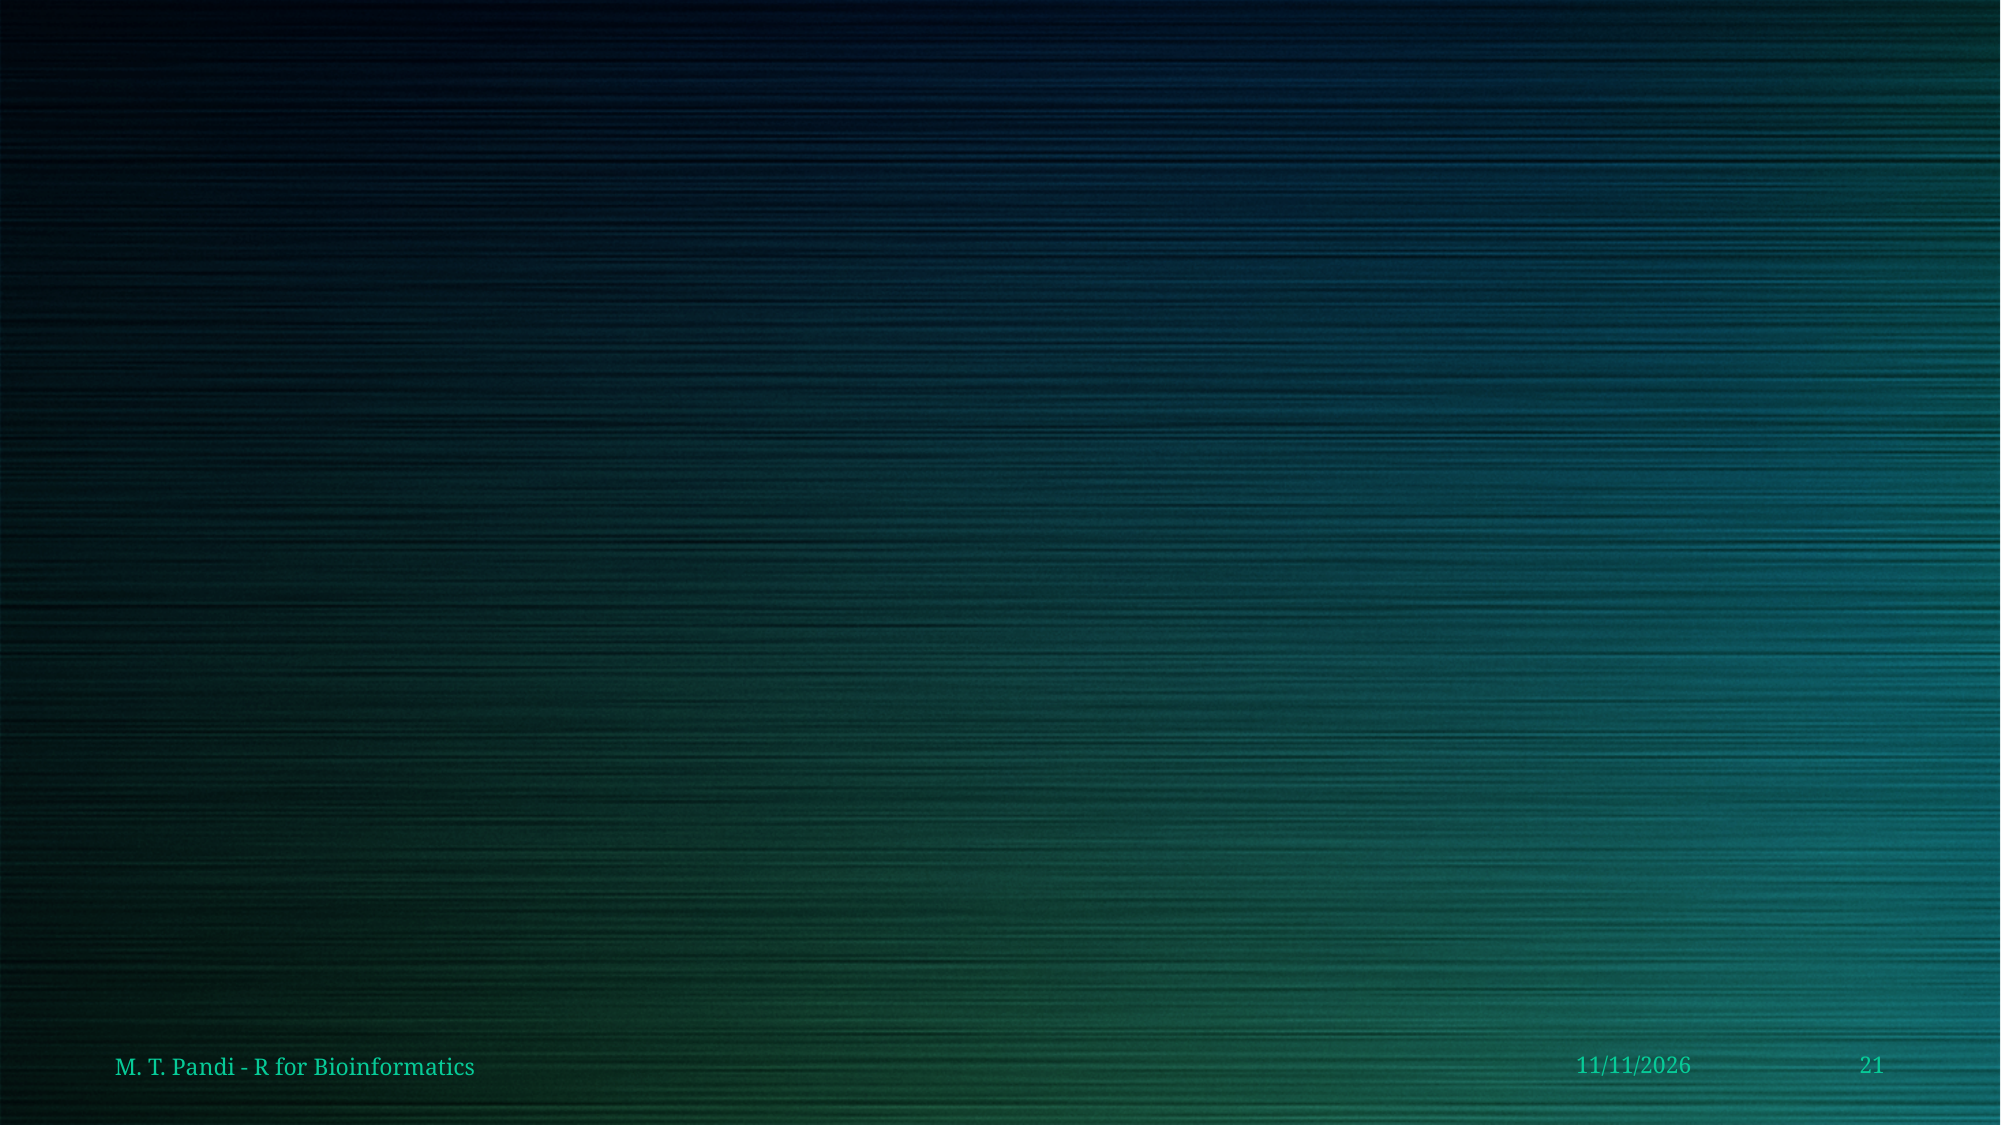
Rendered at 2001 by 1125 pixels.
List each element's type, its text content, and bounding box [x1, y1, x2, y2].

footer M. T. Pandi - R for Bioinformatics [99, 1047, 1101, 1085]
slide_number 21 [1764, 1047, 1900, 1085]
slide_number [1545, 1047, 1707, 1085]
picture [0, 0, 2001, 1125]
